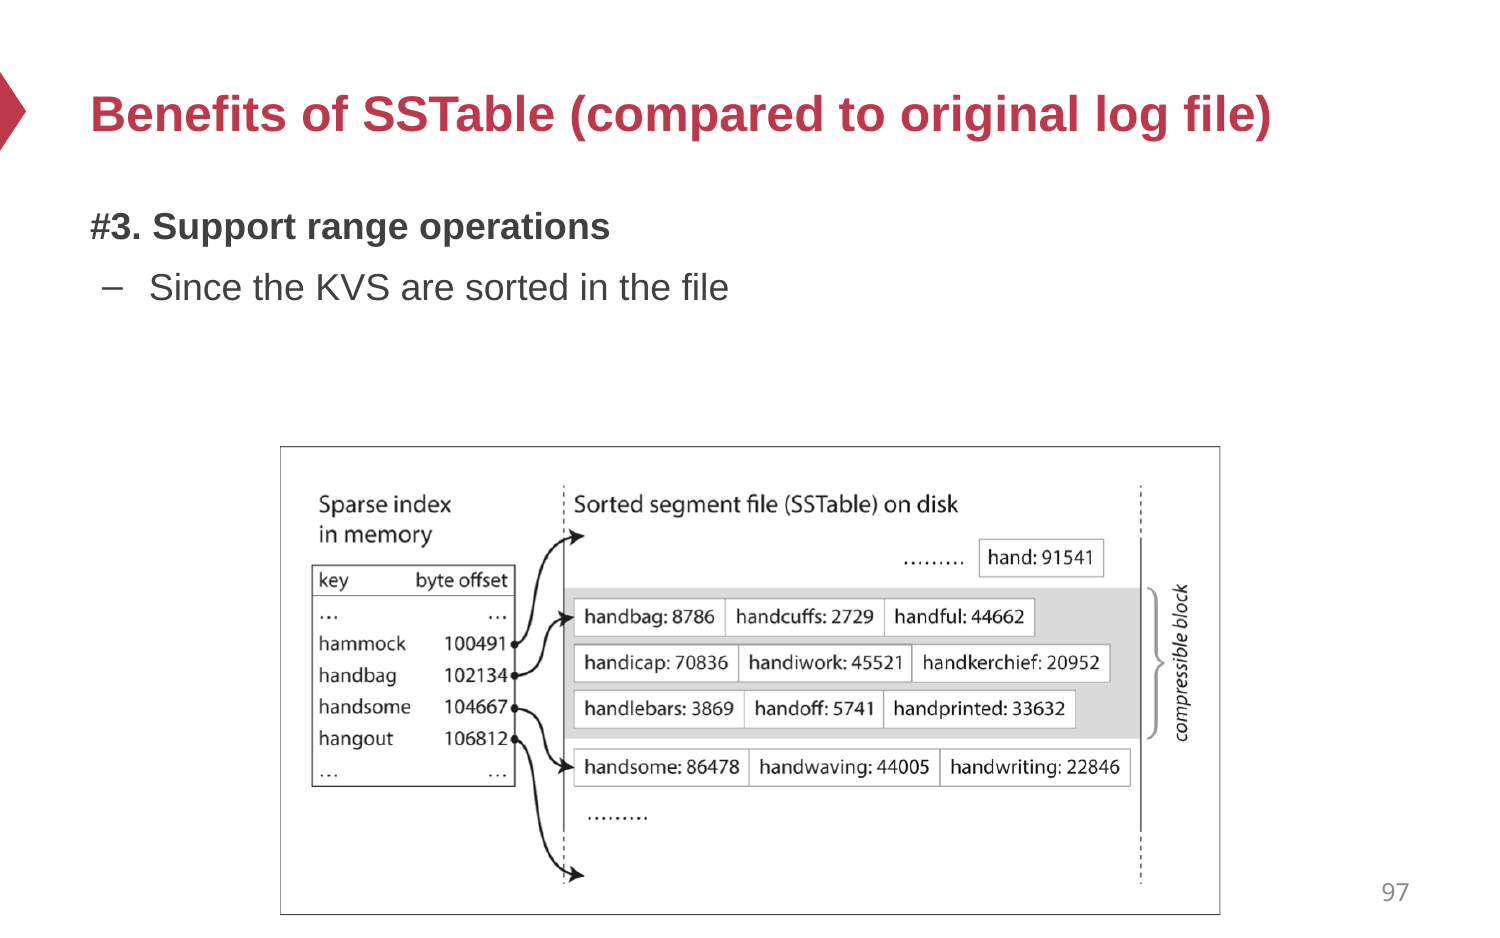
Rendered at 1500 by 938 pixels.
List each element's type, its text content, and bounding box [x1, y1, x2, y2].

picture [275, 445, 1225, 920]
title Benefits of SSTable (compared to original log file) [75, 37, 1425, 185]
list #3. Support range operations Since the KVS are sorted in the file [75, 185, 1425, 804]
slide_number 97 [1230, 868, 1425, 919]
